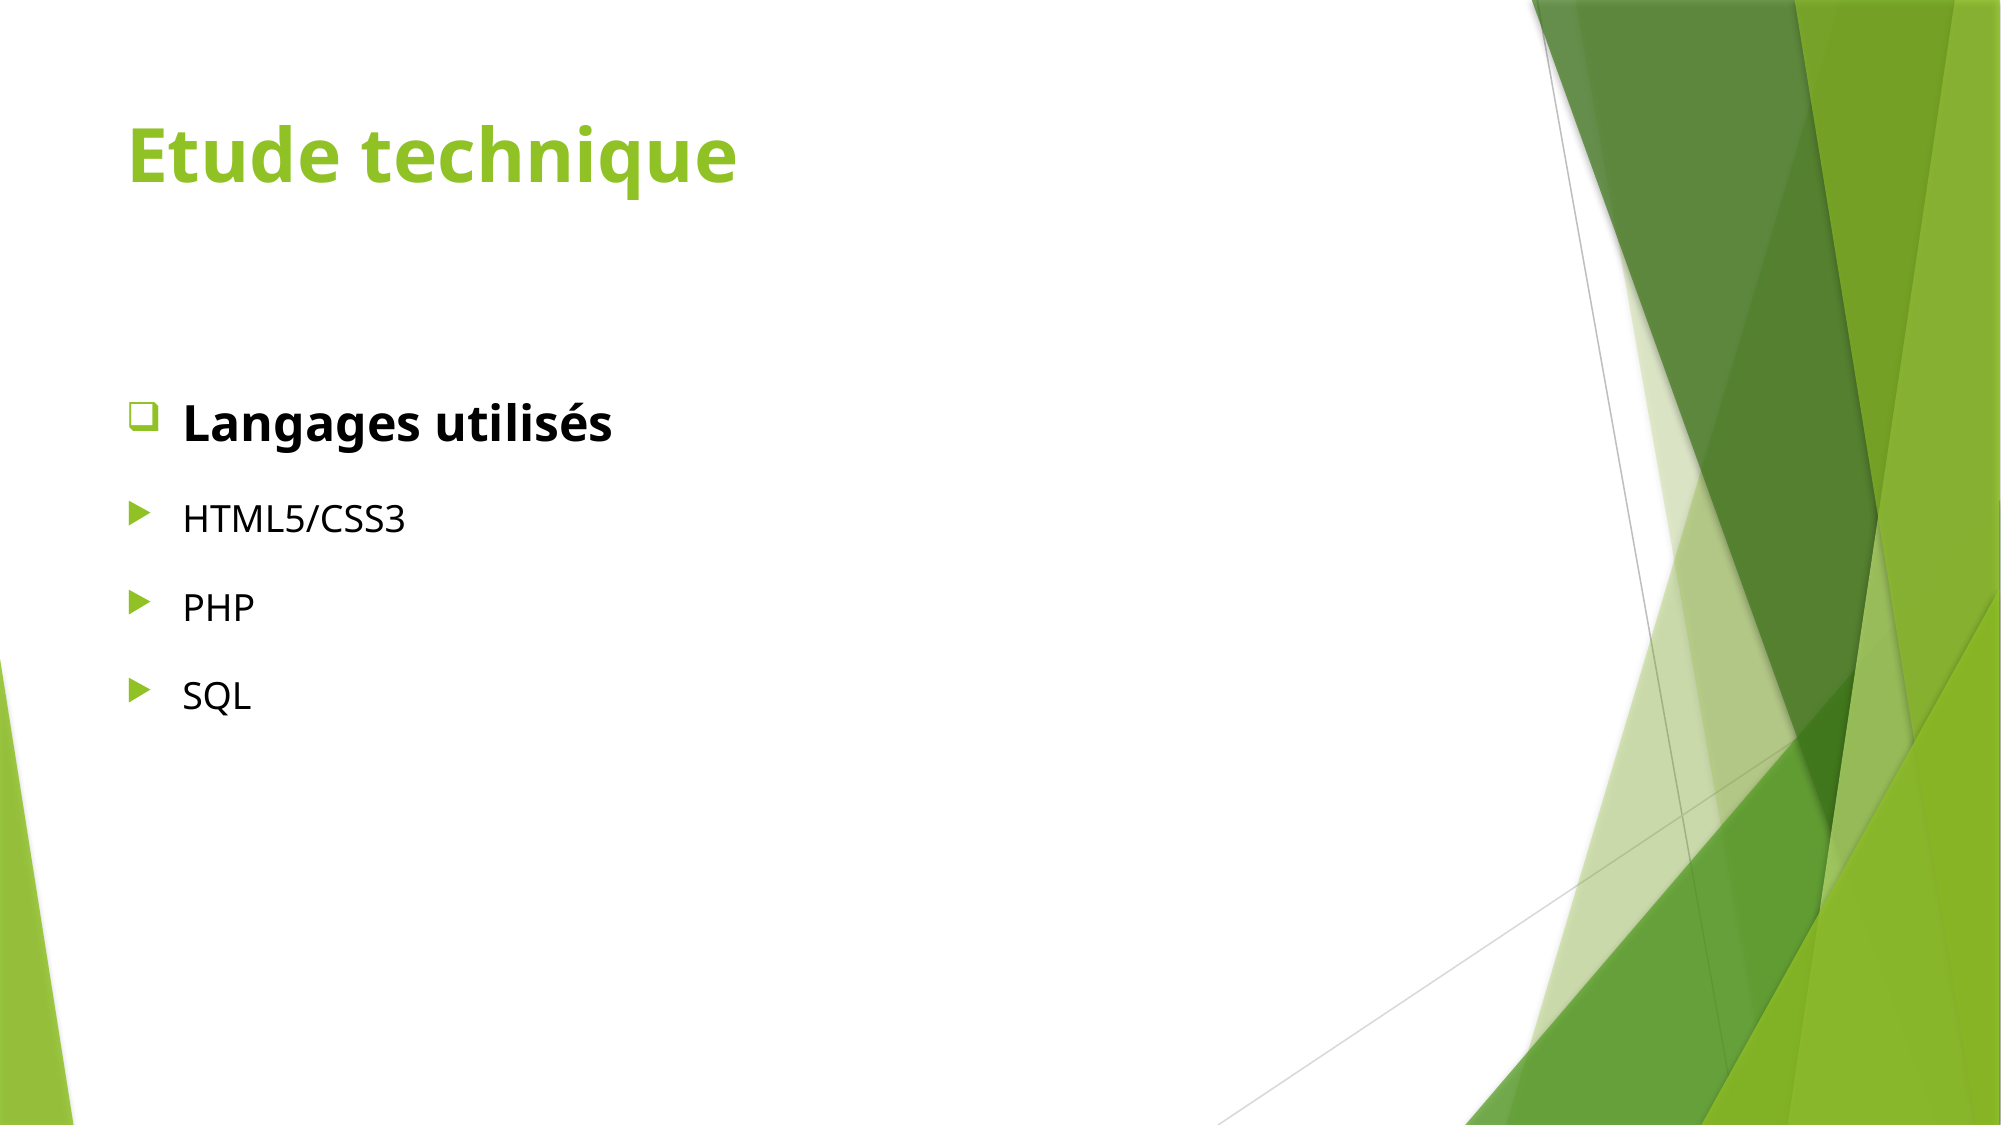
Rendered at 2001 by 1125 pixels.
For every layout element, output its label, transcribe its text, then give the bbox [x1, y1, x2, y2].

list Langages utilisés HTML5/CSS3 PHP SQL [110, 353, 1522, 992]
title Etude technique [111, 99, 1522, 317]
